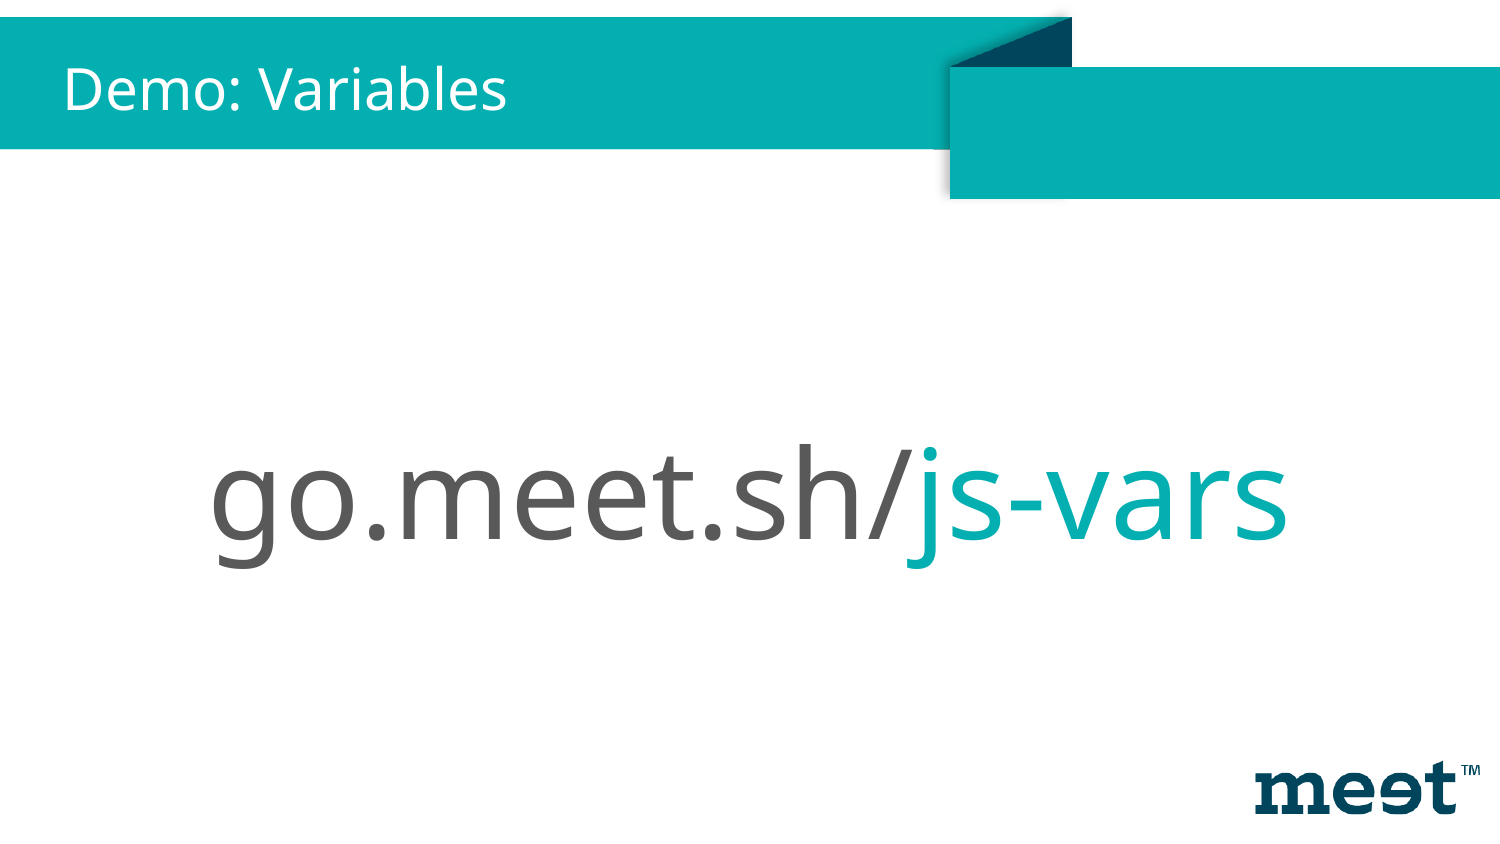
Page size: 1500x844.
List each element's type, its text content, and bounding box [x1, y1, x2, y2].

picture [0, 0, 1500, 844]
text_box Demo: Variables [48, 36, 879, 131]
text_box go.meet.sh/js-vars [51, 218, 1449, 739]
